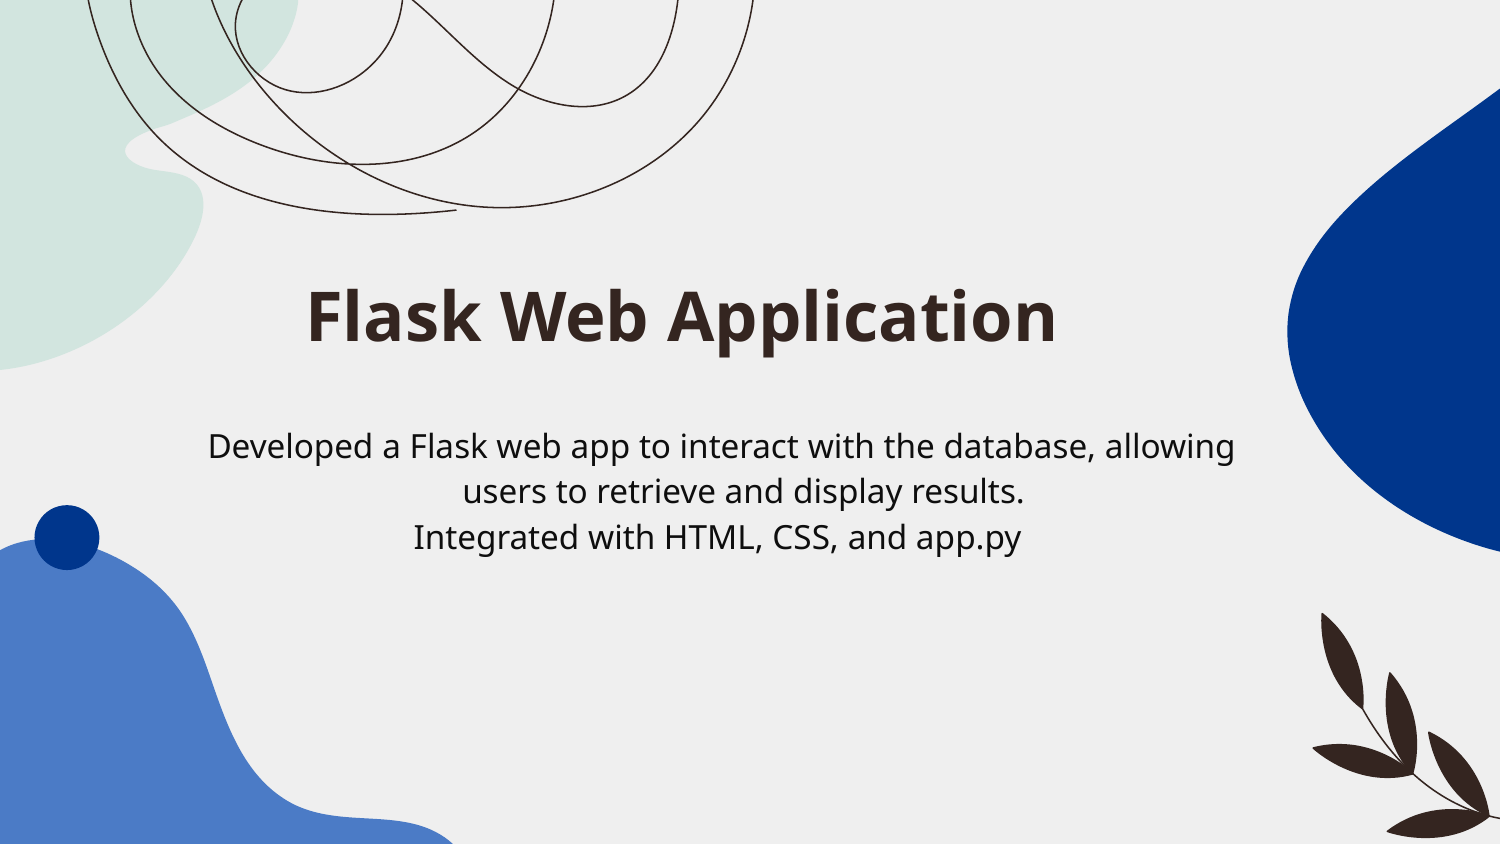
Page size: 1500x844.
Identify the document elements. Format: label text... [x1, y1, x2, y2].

subtitle Developed a Flask web app to interact with the database, allowing users to retrieve and display results. Integrated with HTML, CSS, and app.py [160, 403, 1253, 709]
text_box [0, 0, 835, 371]
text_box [1286, 88, 1500, 844]
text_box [0, 504, 453, 844]
title Flask Web Application [839, 254, 1205, 370]
